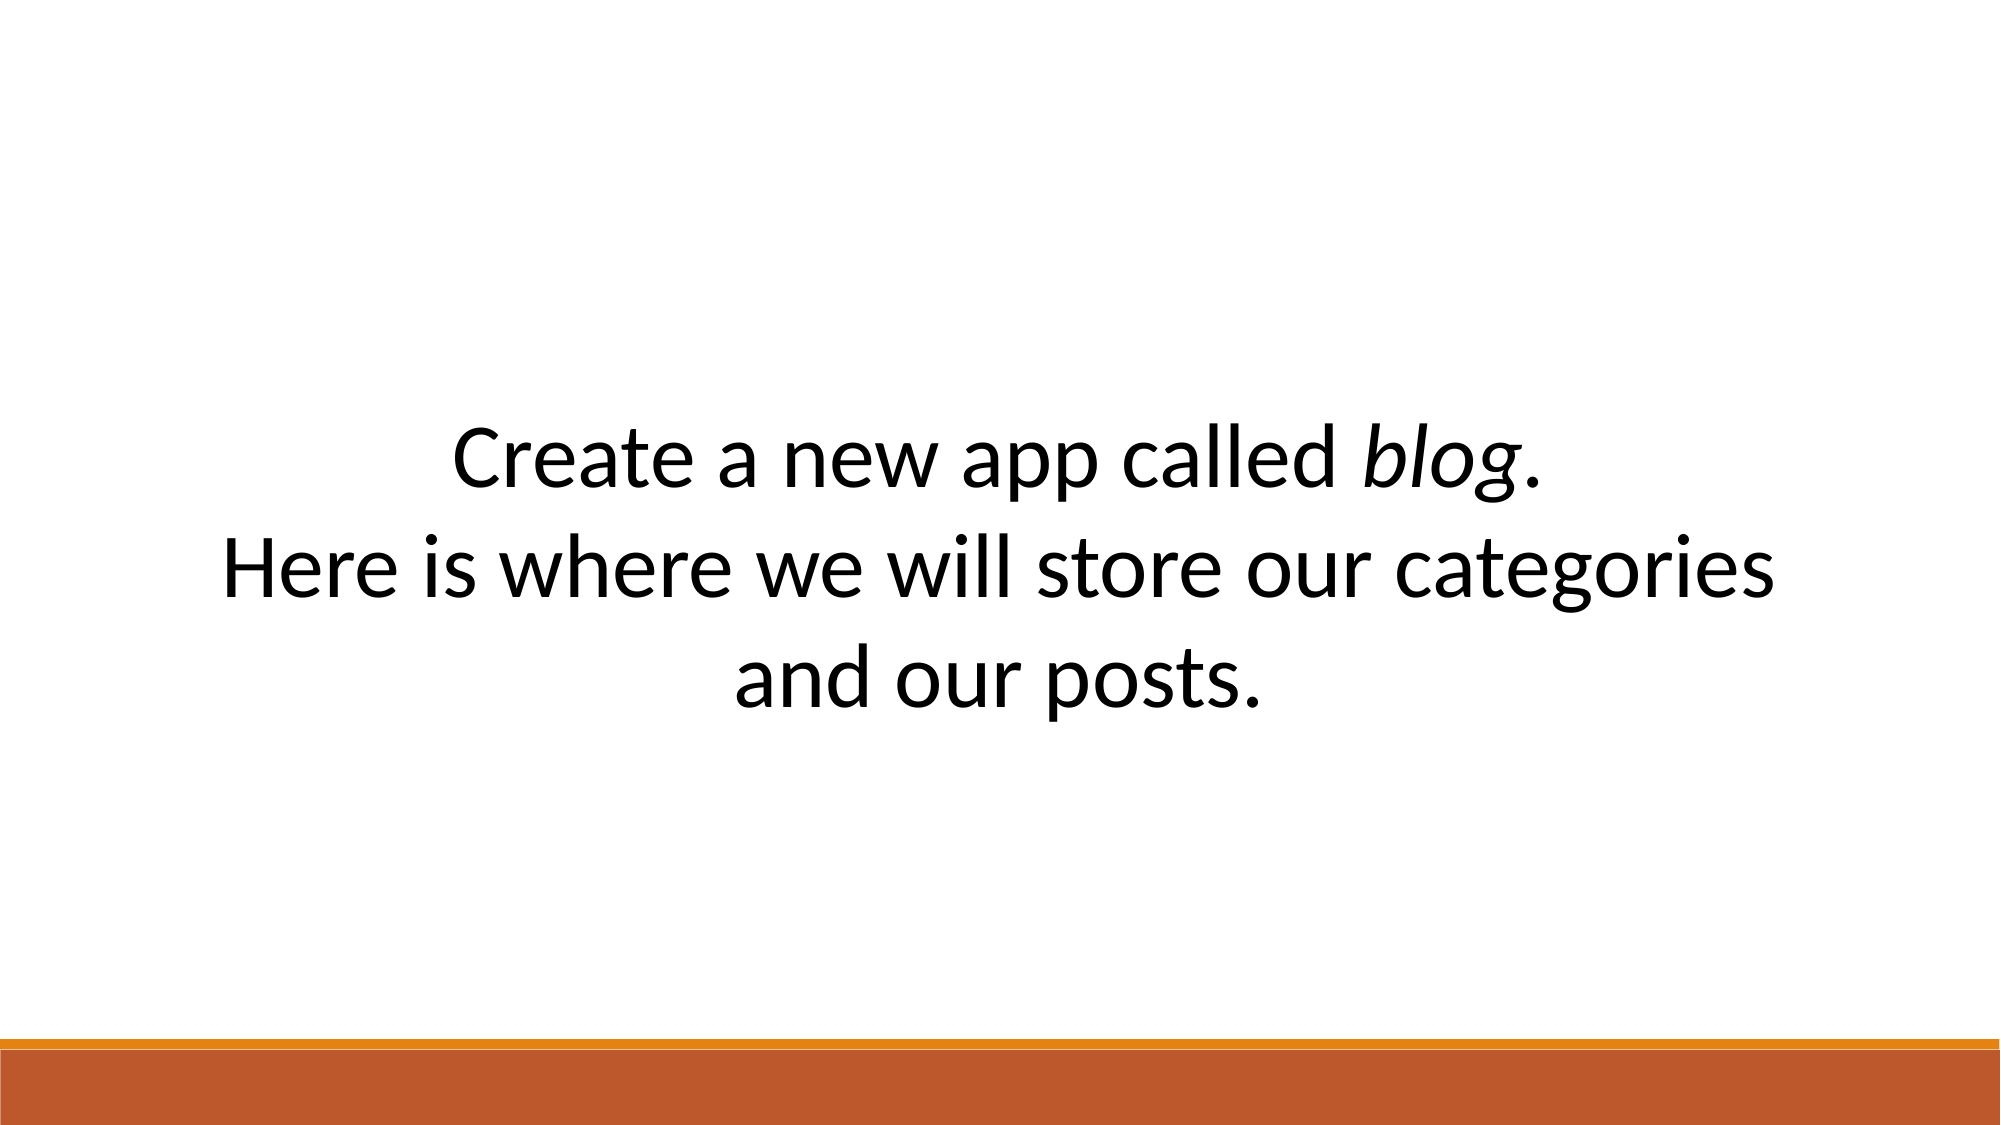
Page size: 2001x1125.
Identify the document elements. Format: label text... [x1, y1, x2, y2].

text_box Create a new app called blog. Here is where we will store our categories and our posts. [145, 388, 1855, 733]
